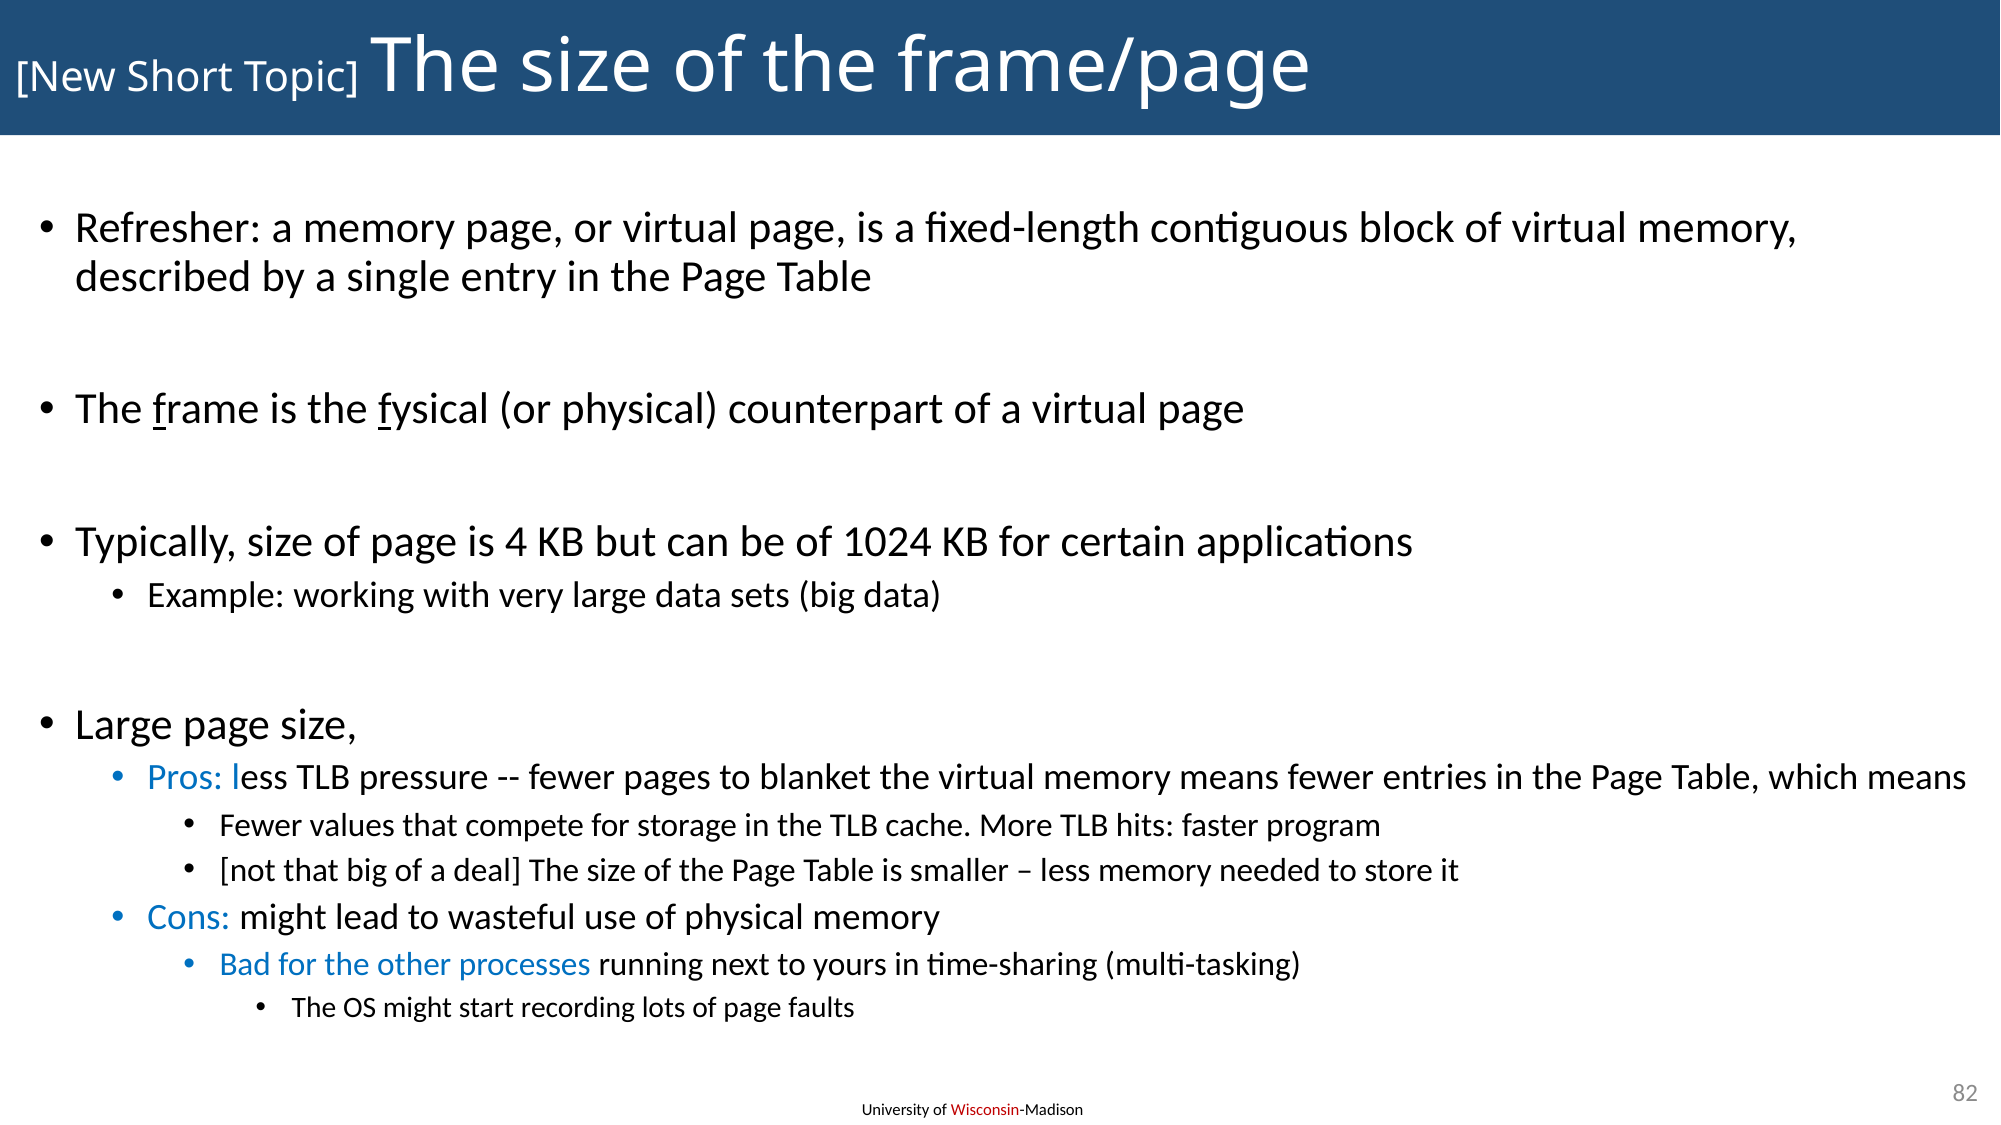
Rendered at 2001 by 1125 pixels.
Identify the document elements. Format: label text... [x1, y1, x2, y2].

slide_number 82 [1879, 1069, 1994, 1114]
title [New Short Topic] The size of the frame/page [0, 0, 2000, 136]
list Refresher: a memory page, or virtual page, is a fixed-length contiguous block of virtual memory, described by a single entry in the Page Table The frame is the fysical (or physical) counterpart of a virtual page Typically, size of page is 4 KB but can be of 1024 KB for certain applications Example: working with very large data sets (big data) Large page size, Pros: less TLB pressure -- fewer pages to blanket the virtual memory means fewer entries in the Page Table, which means Fewer values that compete for storage in the TLB cache. More TLB hits: faster program [not that big of a deal] The size of the Page Table is smaller – less memory needed to store it Cons: might lead to wasteful use of physical memory Bad for the other processes running next to yours in time-sharing (multi-tasking) The OS might start recording lots of page faults [24, 197, 1987, 1055]
